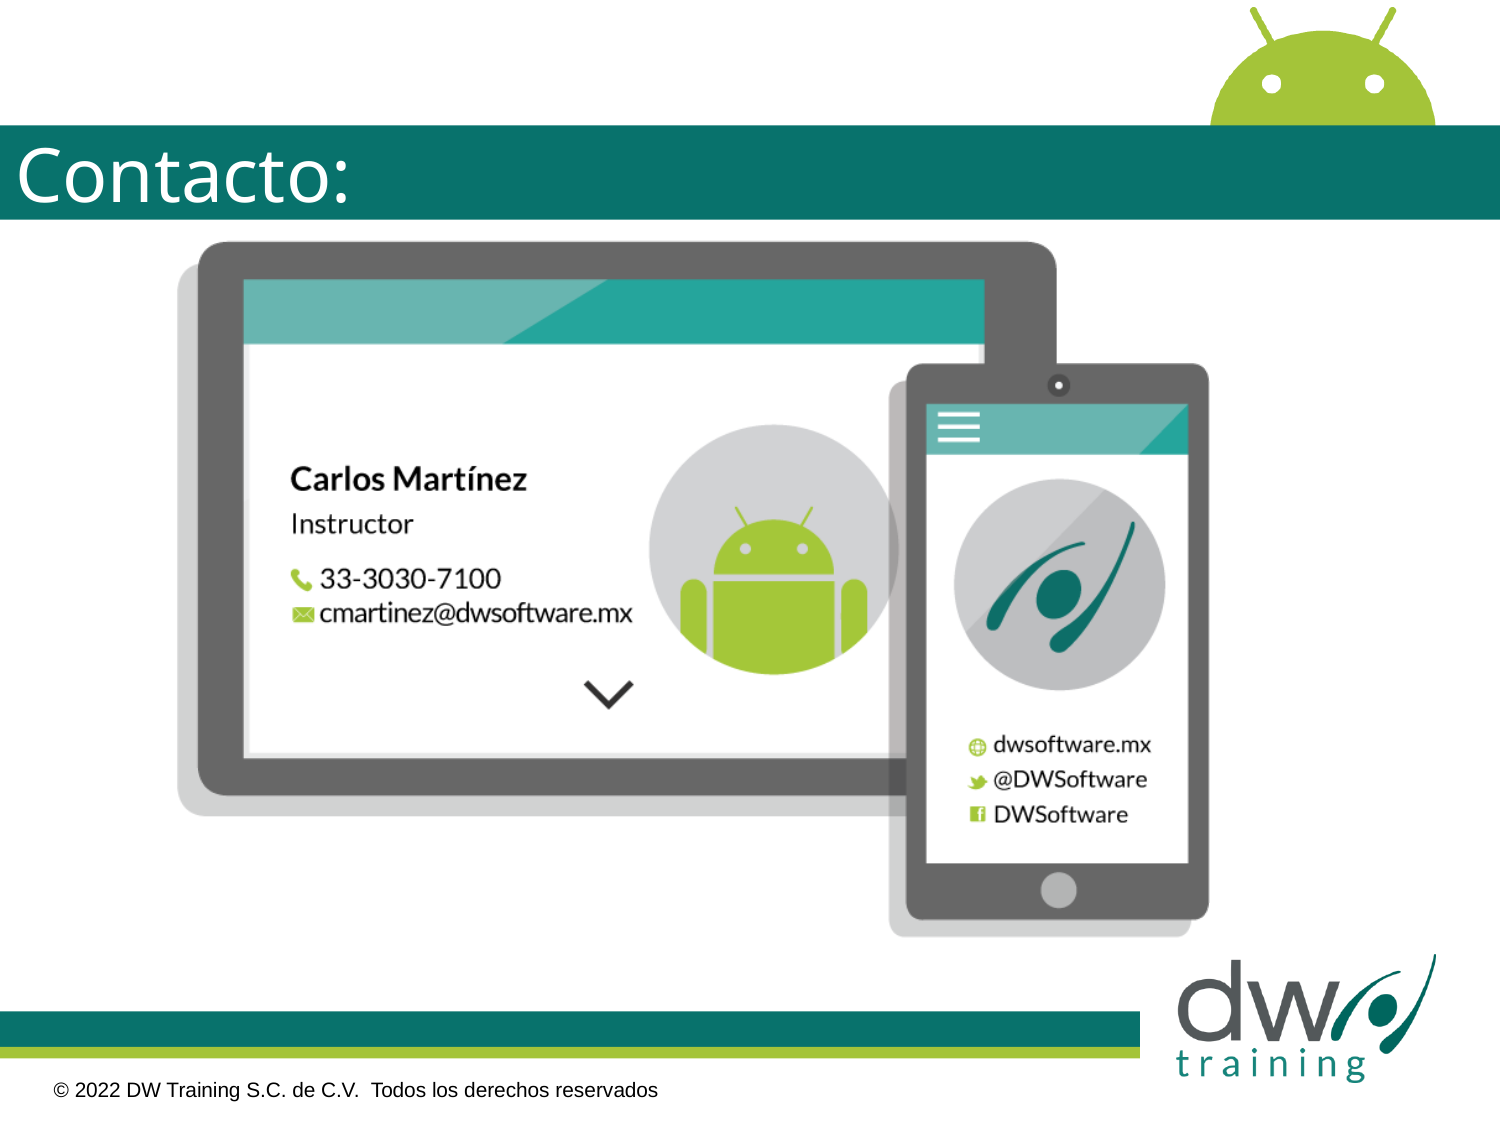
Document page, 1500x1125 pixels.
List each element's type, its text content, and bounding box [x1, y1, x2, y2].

picture [1210, 7, 1436, 125]
picture [170, 231, 1436, 1083]
title Contacto: [0, 125, 1199, 220]
